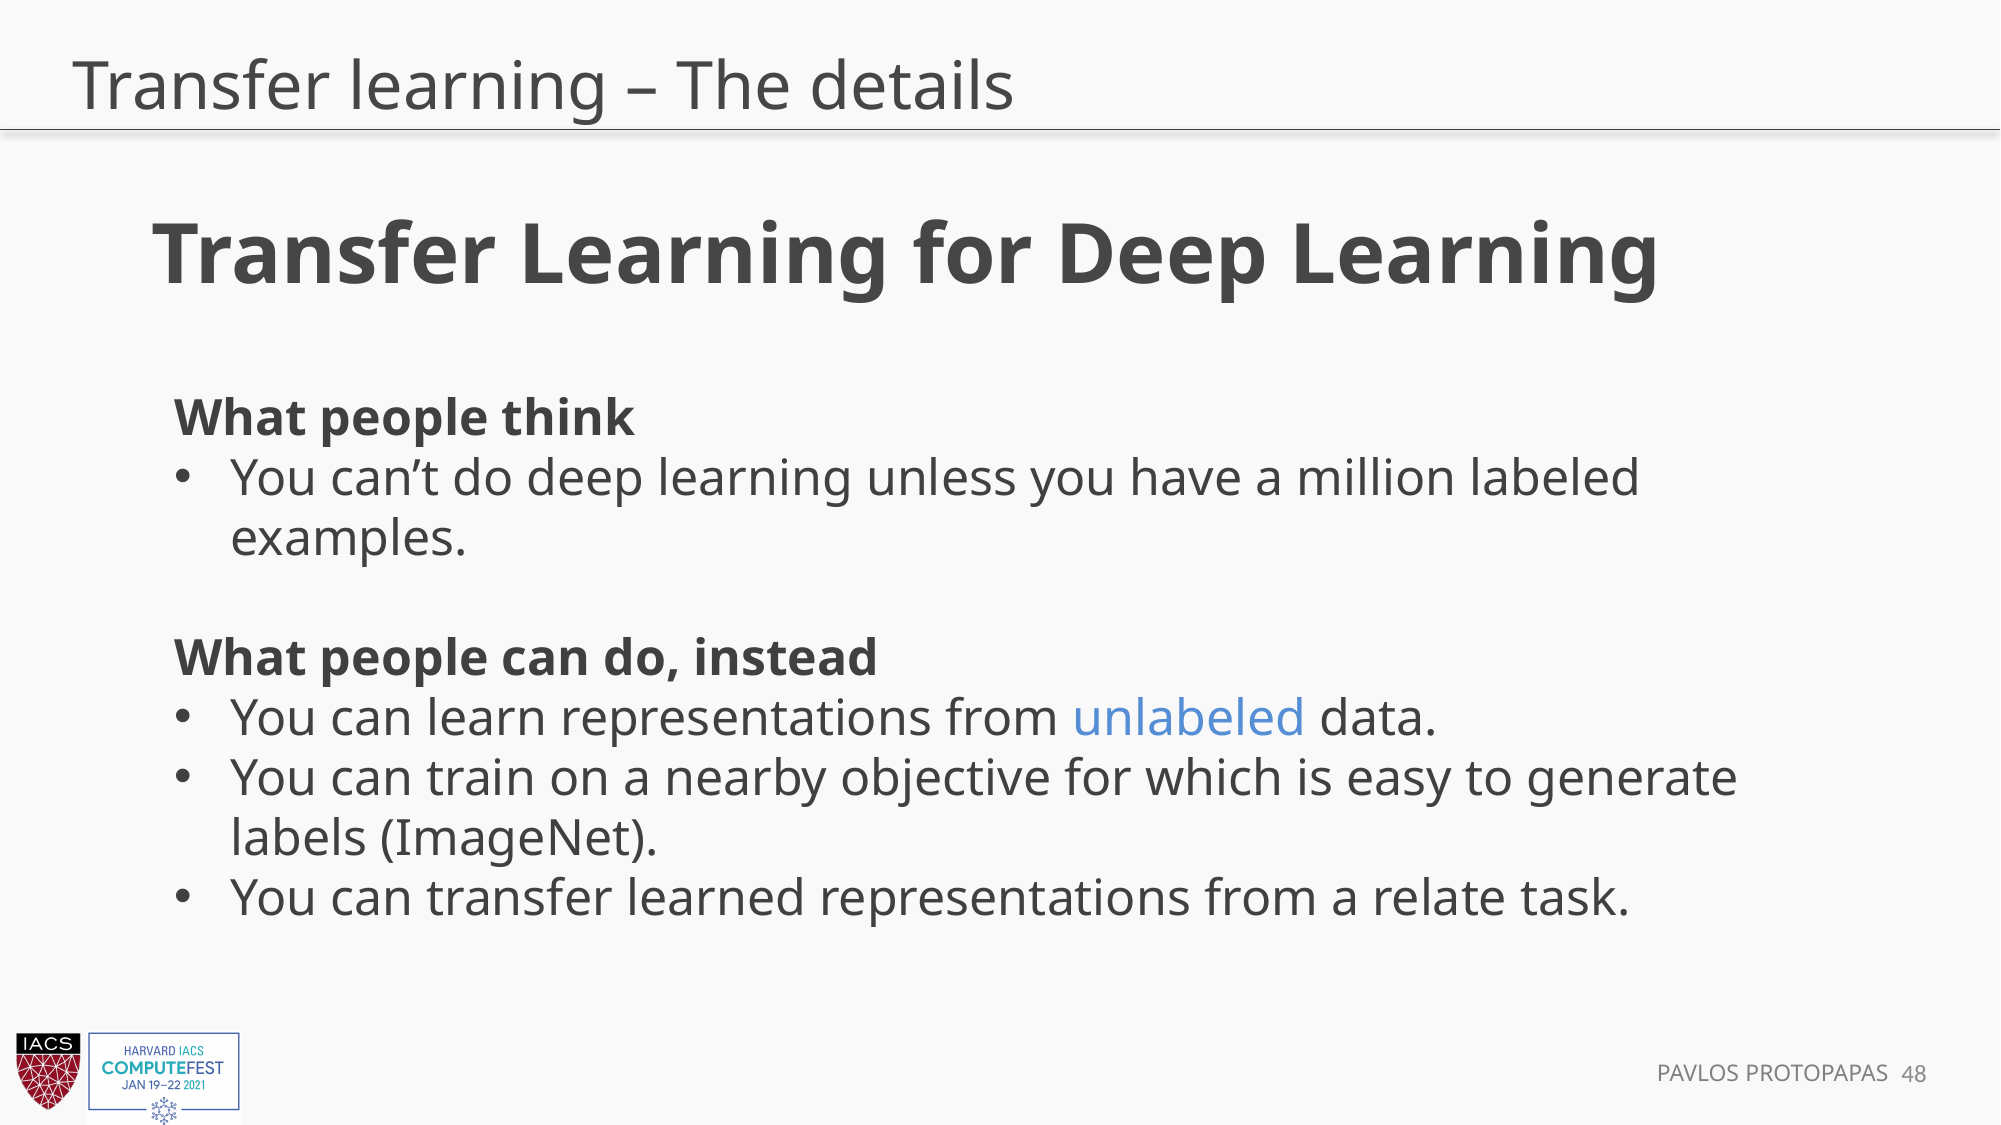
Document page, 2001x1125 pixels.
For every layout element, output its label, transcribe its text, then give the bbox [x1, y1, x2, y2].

slide_number 48 [1475, 1042, 1942, 1103]
title Transfer learning – The details [57, 35, 1943, 162]
picture [14, 1033, 82, 1110]
text_box What people think You can’t do deep learning unless you have a million labeled examples. What people can do, instead You can learn representations from unlabeled data. You can train on a nearby objective for which is easy to generate labels (ImageNet). You can transfer learned representations from a relate task. [159, 317, 1889, 933]
text_box [159, 206, 1838, 273]
picture [86, 1030, 241, 1125]
list Transfer Learning for Deep Learning [136, 193, 1831, 540]
